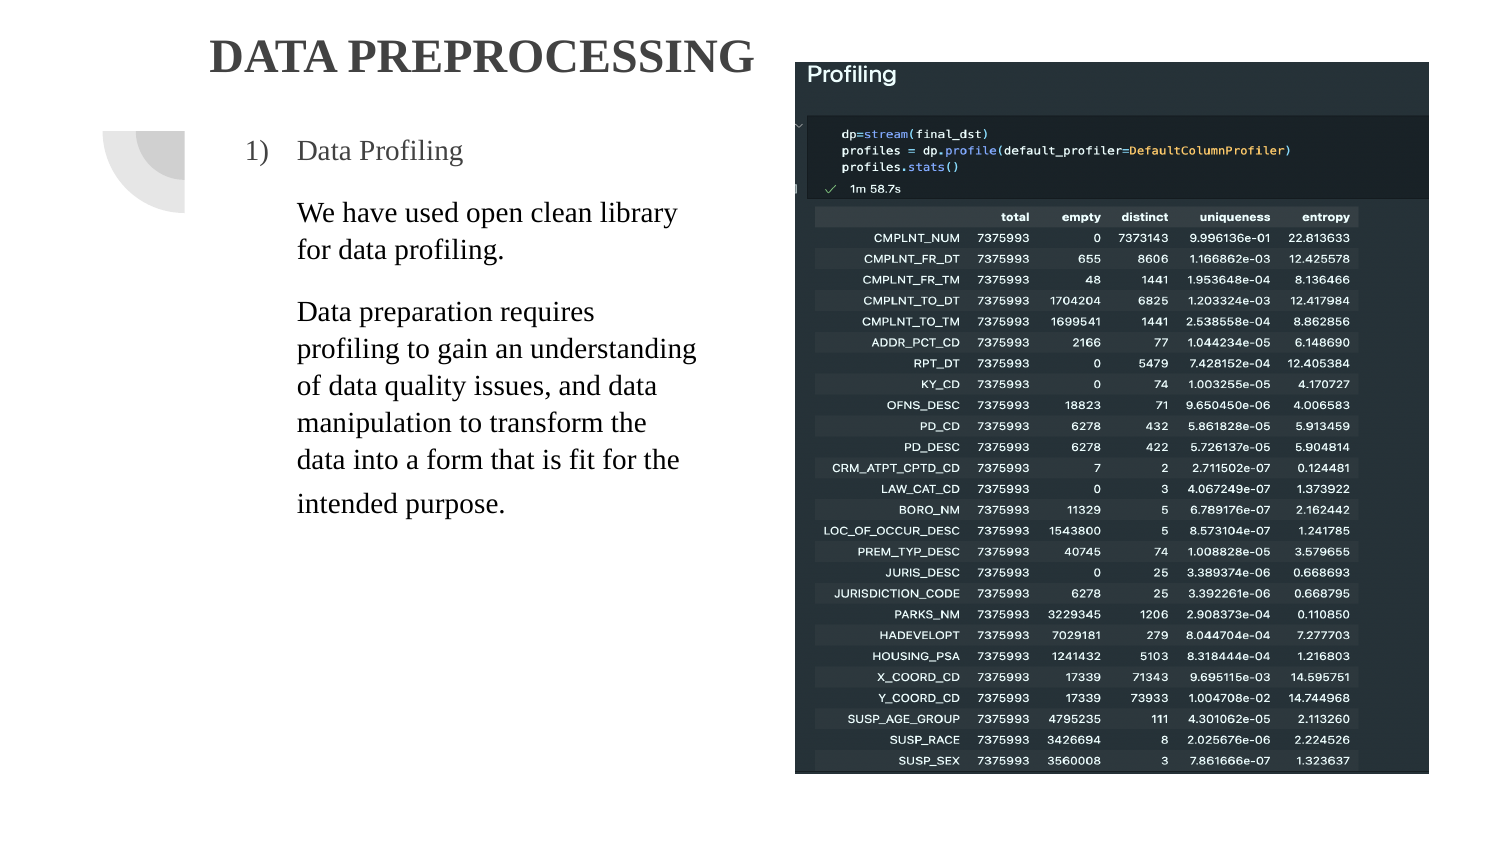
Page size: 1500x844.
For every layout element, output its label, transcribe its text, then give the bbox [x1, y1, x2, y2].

picture [795, 62, 1430, 775]
list Data Profiling We have used open clean library for data profiling. Data preparation requires profiling to gain an understanding of data quality issues, and data manipulation to transform the data into a form that is fit for the intended purpose. [206, 114, 719, 651]
title DATA PREPROCESSING [194, 14, 1348, 179]
